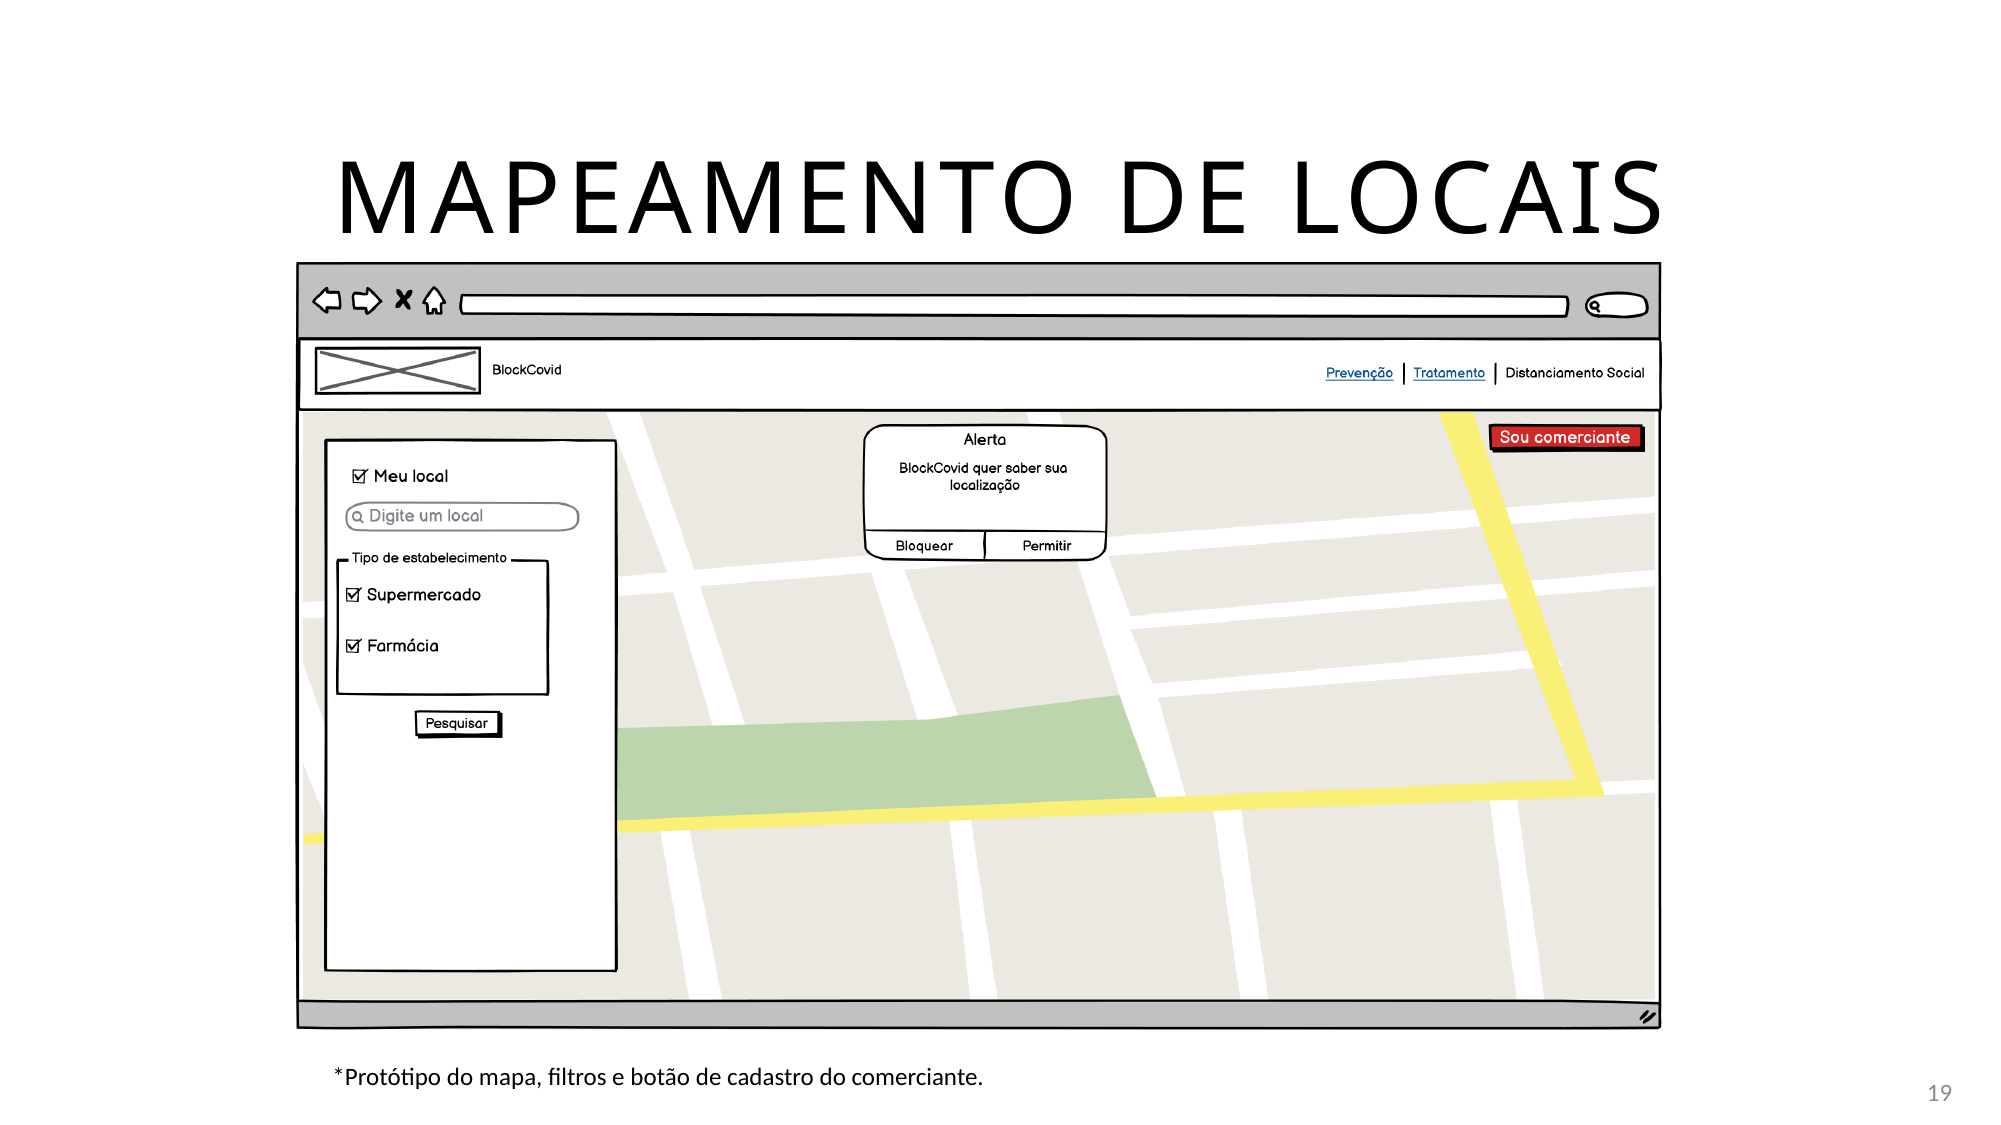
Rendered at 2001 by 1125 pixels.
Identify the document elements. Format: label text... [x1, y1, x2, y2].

title Mapeamento de Locais [97, 125, 1903, 262]
picture [295, 260, 1662, 1030]
text_box *Protótipo do mapa, filtros e botão de cadastro do comerciante. [317, 1053, 1721, 1098]
slide_number 19 [1894, 1061, 1968, 1121]
